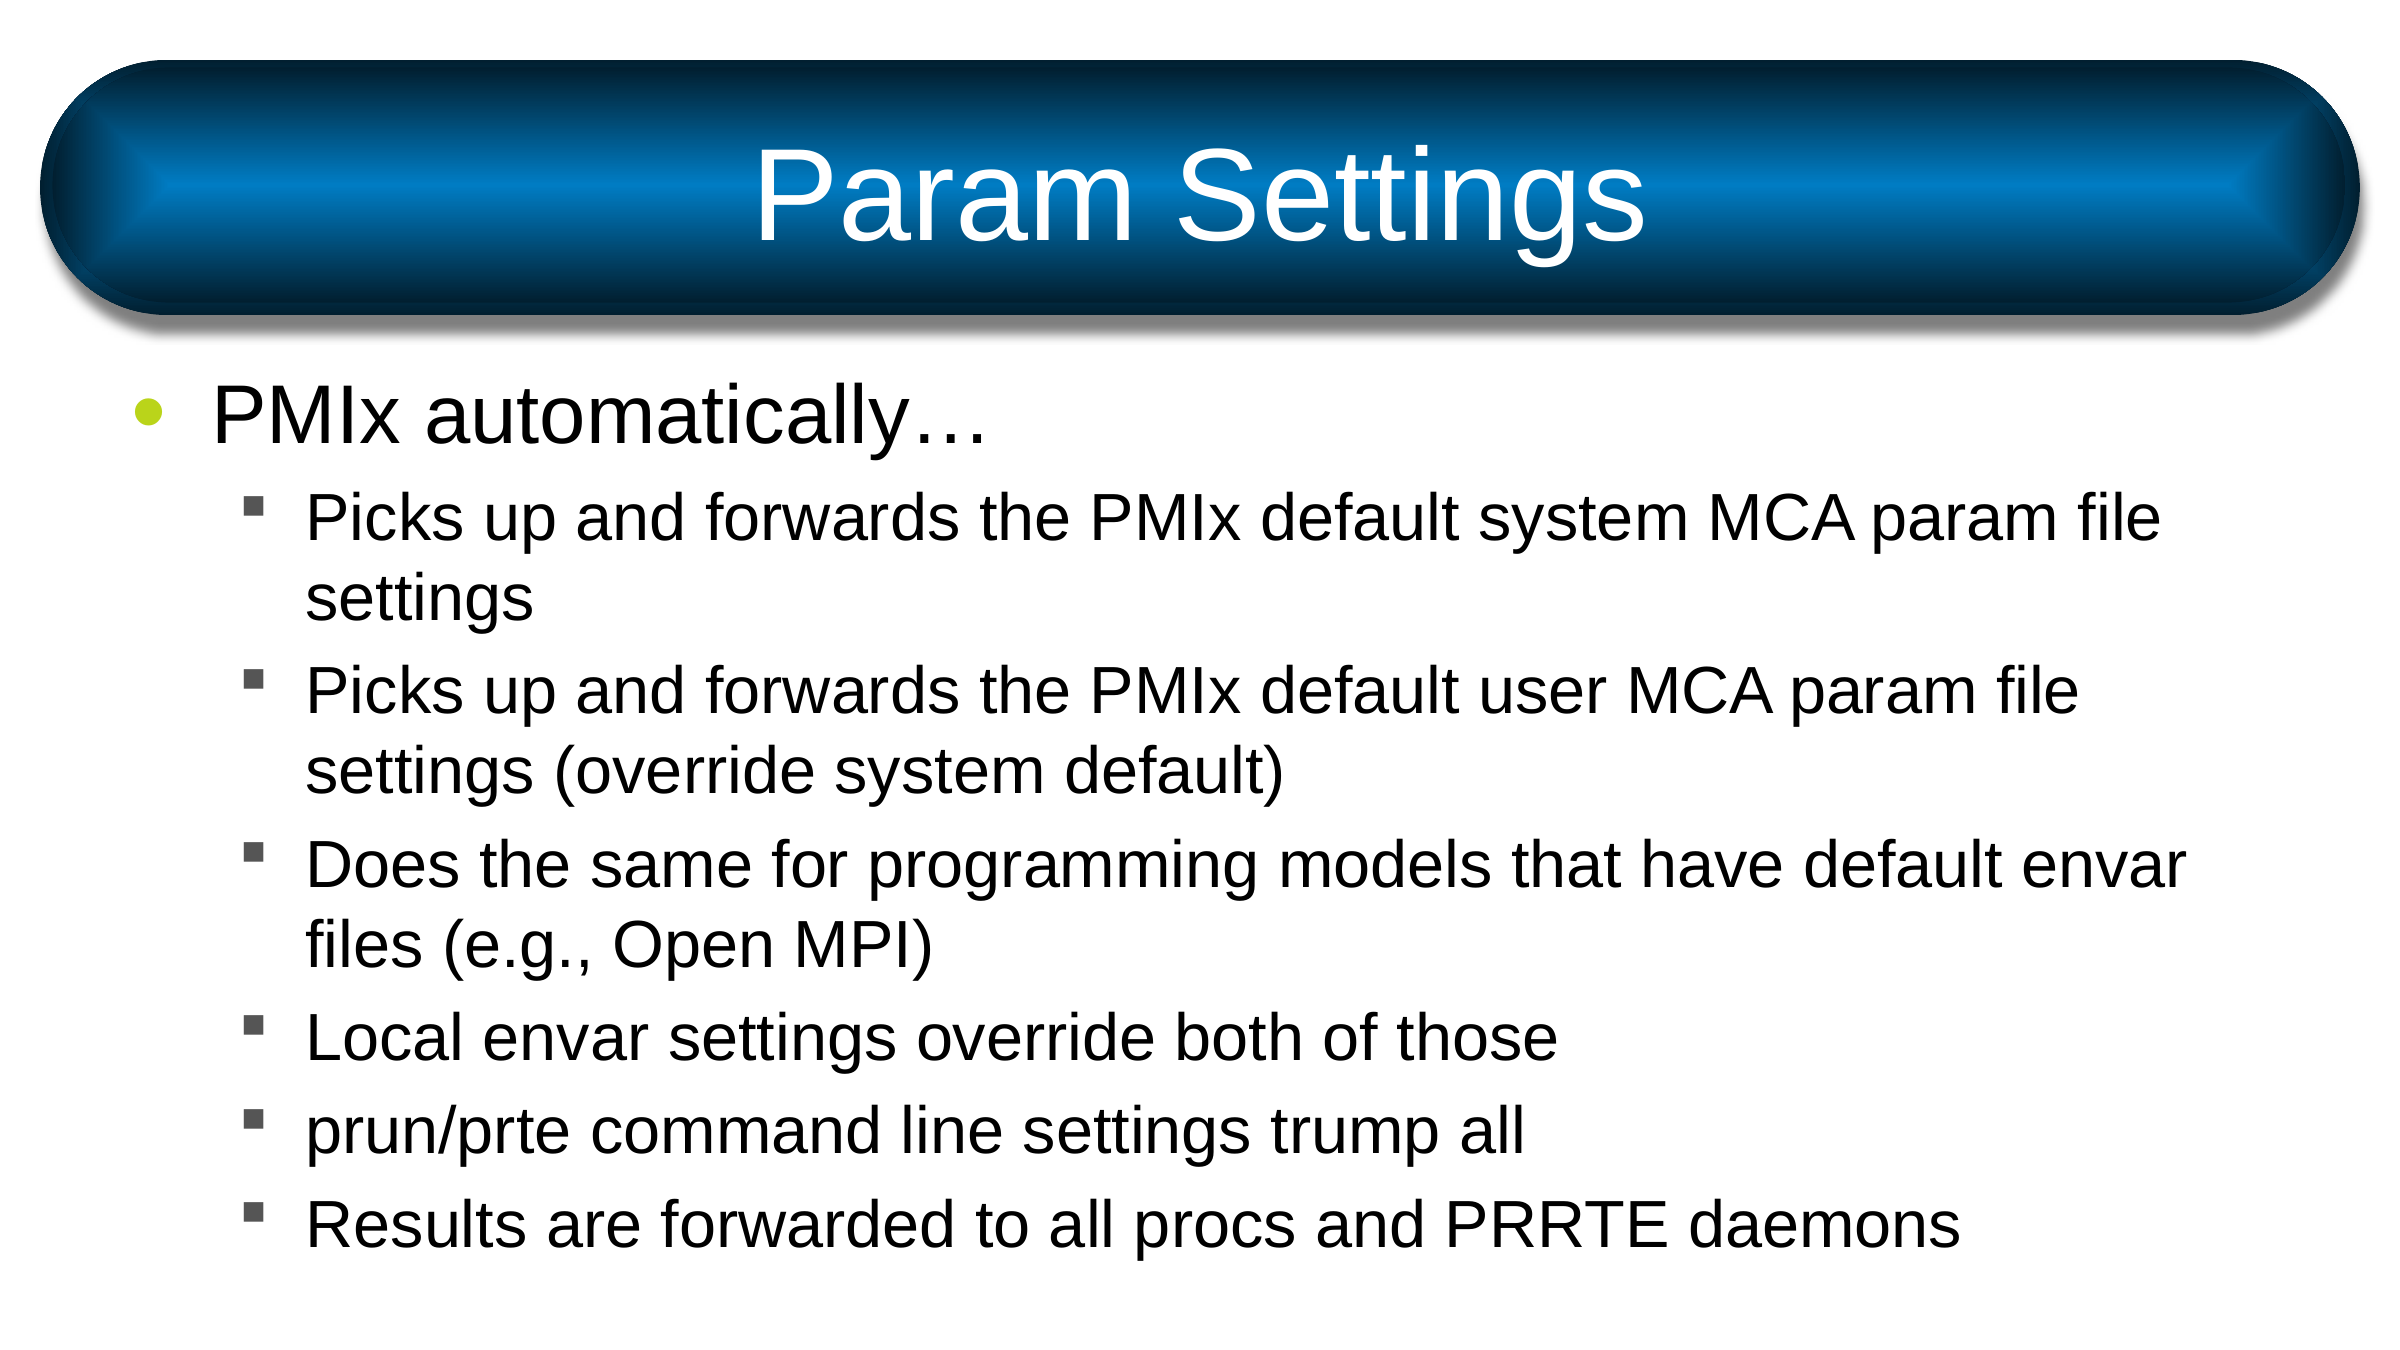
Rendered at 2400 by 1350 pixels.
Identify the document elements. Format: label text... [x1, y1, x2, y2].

list PMIx automatically… Picks up and forwards the PMIx default system MCA param file settings Picks up and forwards the PMIx default user MCA param file settings (override system default) Does the same for programming models that have default envar files (e.g., Open MPI) Local envar settings override both of those prun/prte command line settings trump all Results are forwarded to all procs and PRRTE daemons [109, 350, 2291, 1310]
title Param Settings [179, 75, 2221, 300]
